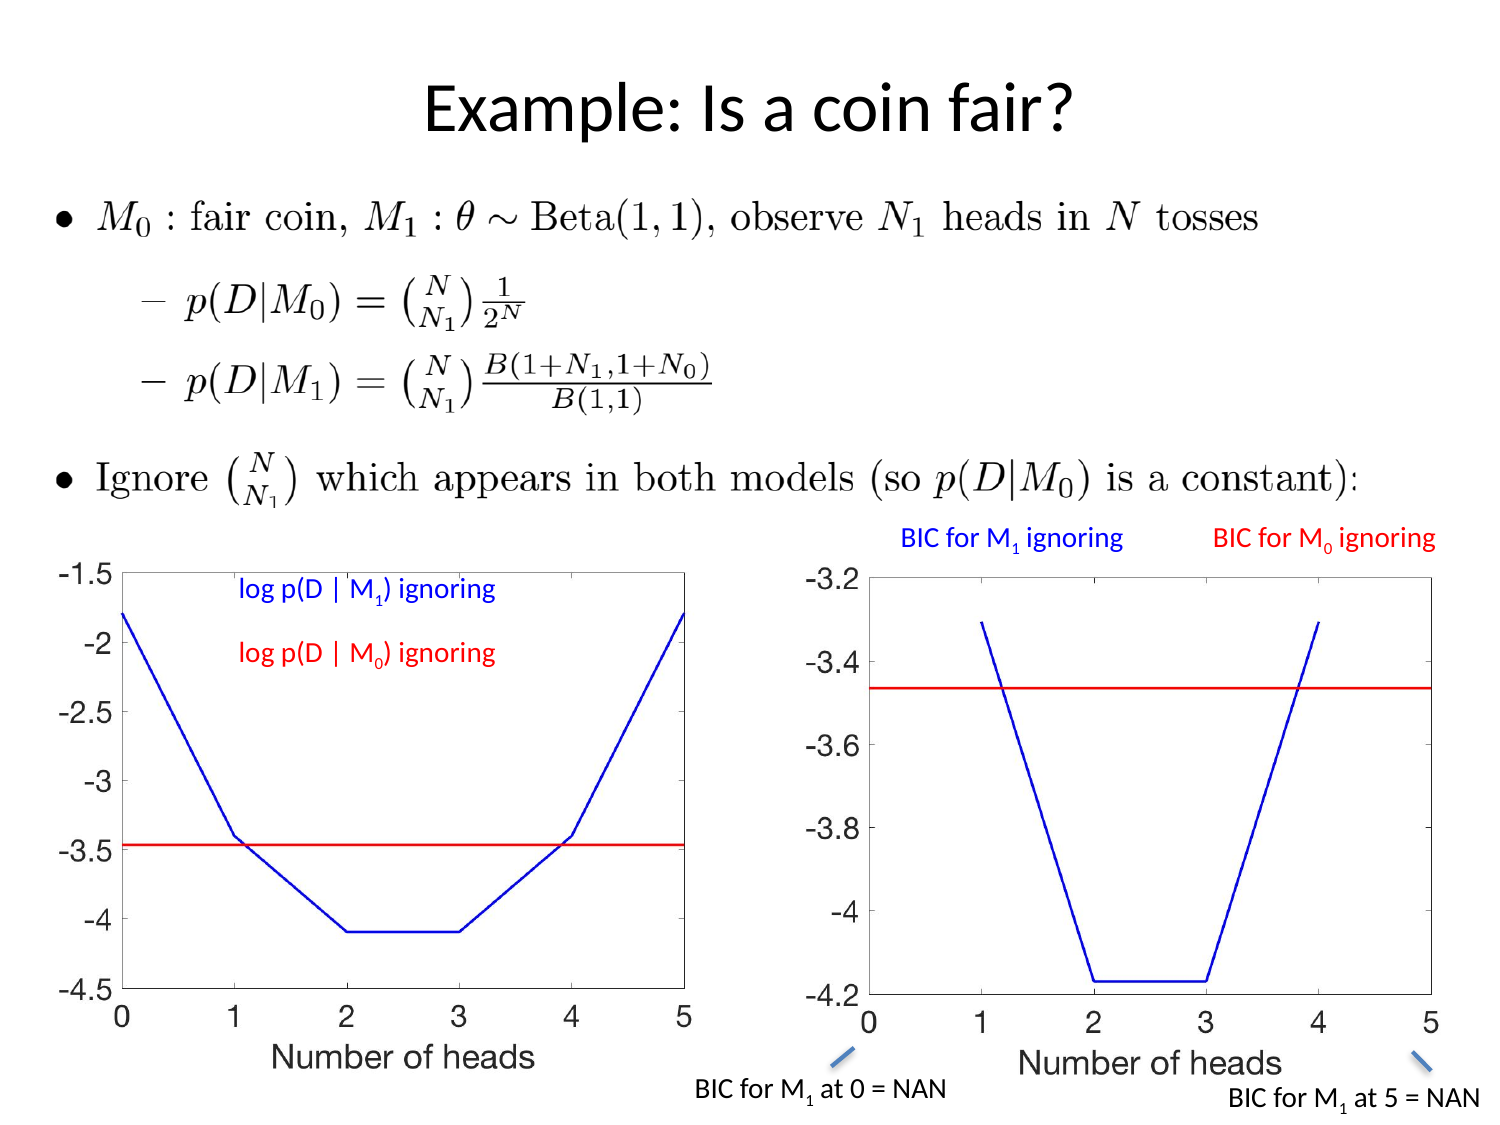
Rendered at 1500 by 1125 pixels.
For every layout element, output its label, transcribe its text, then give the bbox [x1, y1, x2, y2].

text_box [831, 1047, 855, 1067]
text_box BIC for M1 at 0 = NAN [679, 1062, 963, 1117]
picture [27, 530, 754, 1076]
text_box BIC for M1 at 5 = NAN [1213, 1089, 1497, 1125]
picture [55, 198, 1356, 508]
picture [774, 536, 1500, 1081]
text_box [1412, 1051, 1432, 1072]
title Example: Is a coin fair? [75, 9, 1425, 198]
